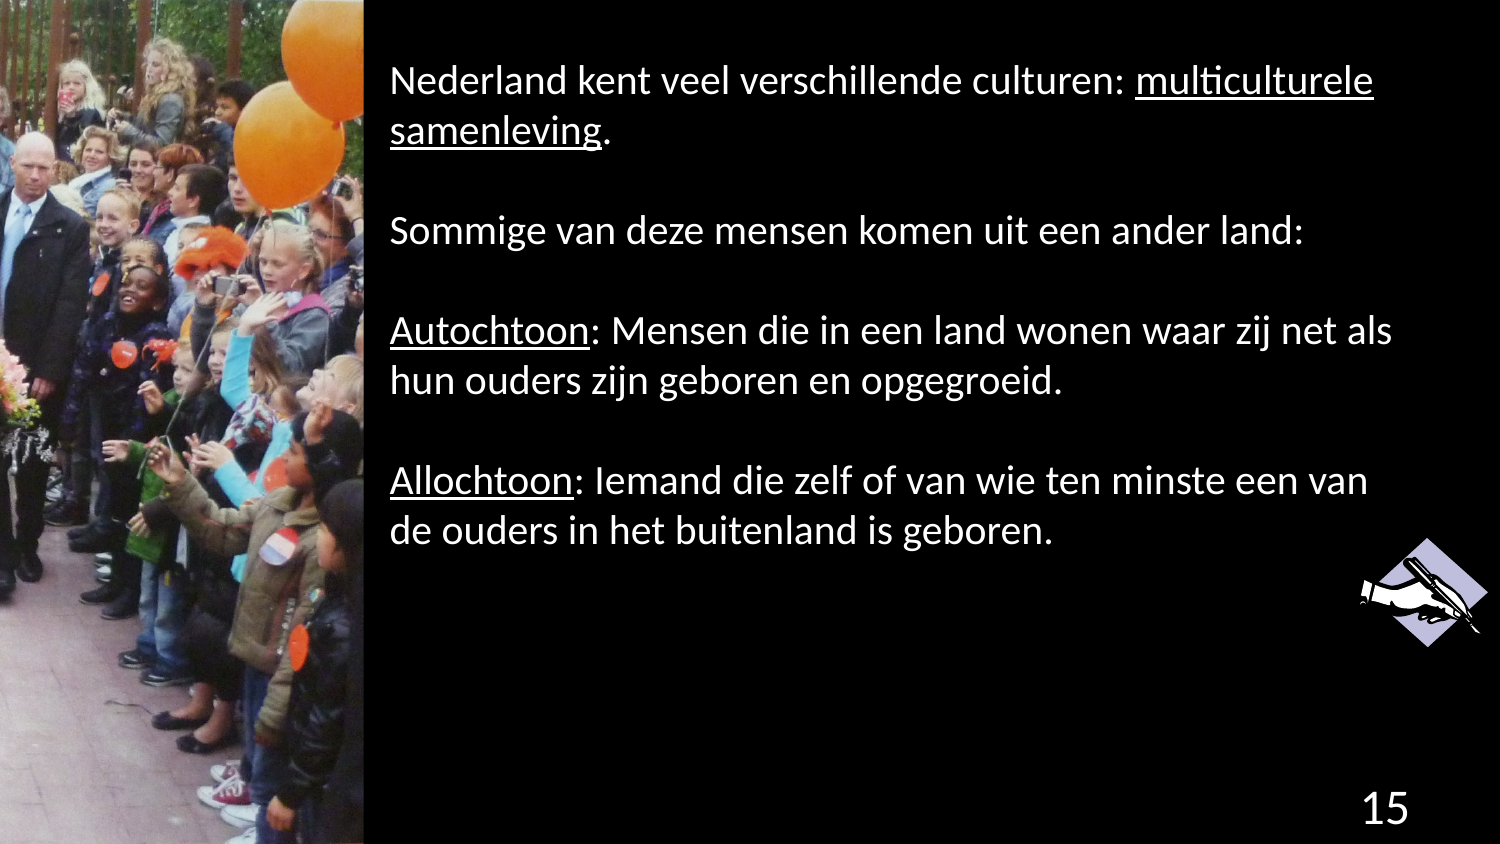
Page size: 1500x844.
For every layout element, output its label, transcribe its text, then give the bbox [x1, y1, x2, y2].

picture [0, 0, 364, 844]
text_box Nederland kent veel verschillende culturen: multiculturele samenleving. Sommige van deze mensen komen uit een ander land: Autochtoon: Mensen die in een land wonen waar zij net als hun ouders zijn geboren en opgegroeid. Allochtoon: Iemand die zelf of van wie ten minste een van de ouders in het buitenland is geboren. [374, 45, 1436, 661]
picture [1353, 530, 1497, 655]
slide_number 15 [1074, 782, 1425, 827]
